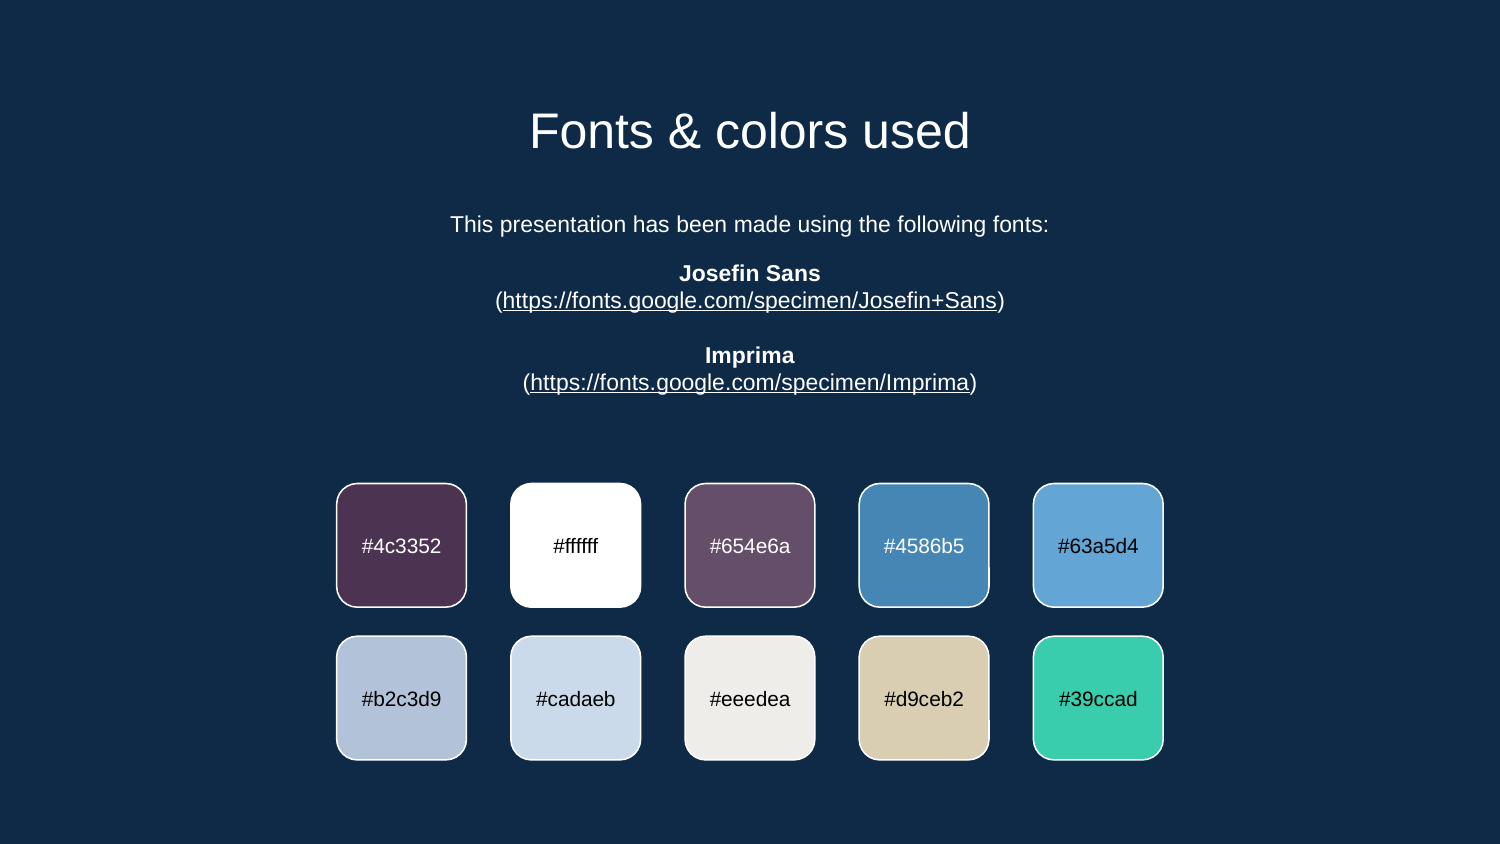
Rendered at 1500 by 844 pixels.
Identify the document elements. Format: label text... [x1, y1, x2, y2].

text_box [859, 483, 989, 509]
text_box [510, 735, 641, 760]
text_box #eeedea [685, 661, 815, 735]
text_box [1033, 483, 1164, 509]
text_box #b2c3d9 [336, 661, 467, 735]
text_box [510, 582, 641, 608]
text_box #39ccad [1033, 661, 1164, 735]
text_box [1033, 735, 1164, 760]
title Fonts & colors used [117, 83, 1383, 163]
text_box #4c3352 [336, 509, 467, 582]
text_box [685, 636, 815, 661]
text_box #654e6a [685, 509, 815, 582]
text_box [685, 582, 815, 608]
text_box [859, 735, 989, 760]
text_box This presentation has been made using the following fonts: Josefin Sans (https://fonts.google.com/specimen/Josefin+Sans) Imprima (https://fonts.google.com/specimen/Imprima) [117, 194, 1383, 421]
text_box [336, 483, 467, 509]
text_box #4586b5 [859, 509, 989, 582]
text_box [1033, 582, 1164, 608]
text_box #cadaeb [510, 661, 641, 735]
text_box [510, 636, 641, 661]
text_box [859, 582, 989, 608]
text_box [510, 483, 641, 509]
text_box #ffffff [510, 509, 641, 582]
text_box [336, 735, 467, 760]
text_box [336, 636, 467, 661]
text_box [685, 483, 815, 509]
text_box [859, 636, 989, 661]
text_box [685, 735, 815, 760]
text_box #63a5d4 [1033, 509, 1164, 582]
text_box #d9ceb2 [859, 661, 989, 735]
text_box [336, 582, 467, 608]
text_box [1033, 636, 1164, 661]
